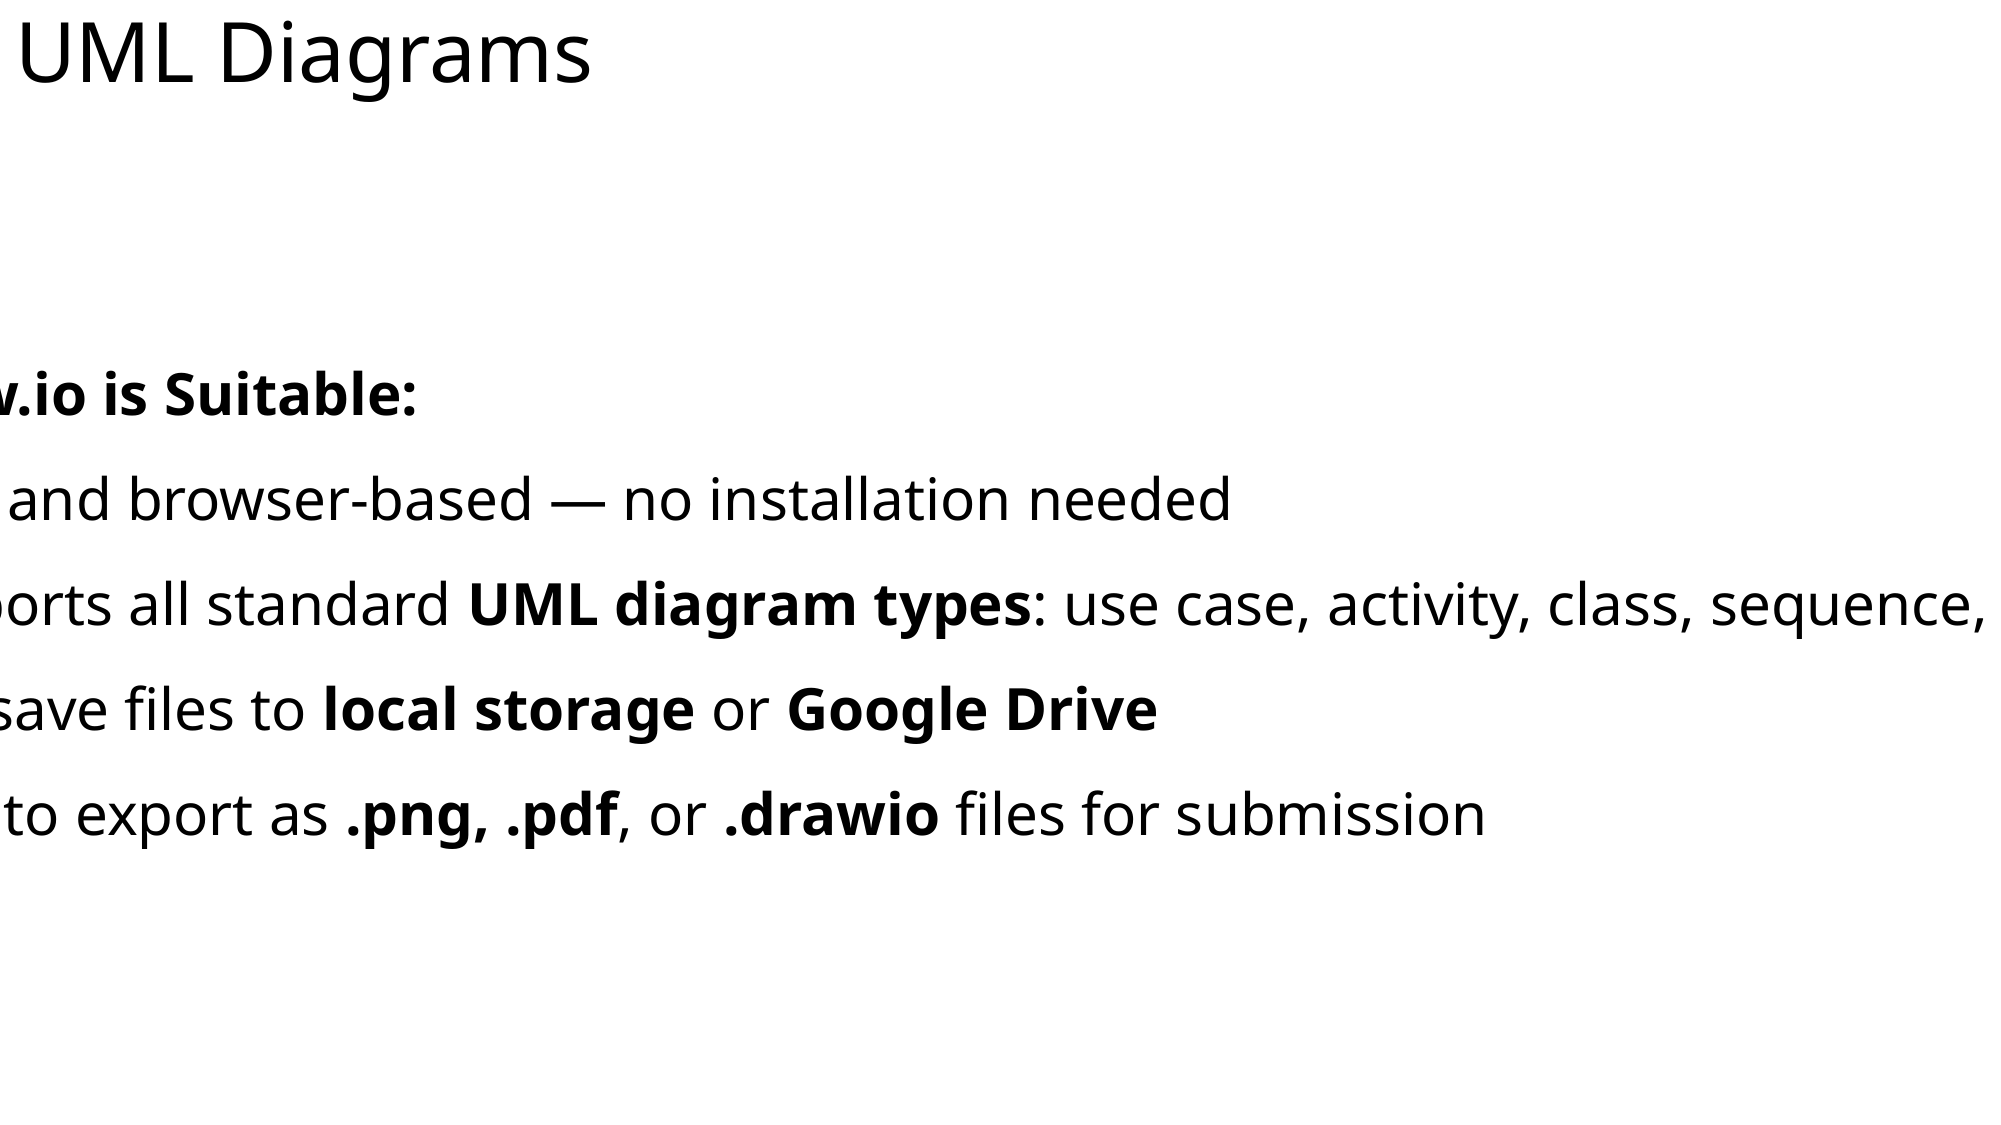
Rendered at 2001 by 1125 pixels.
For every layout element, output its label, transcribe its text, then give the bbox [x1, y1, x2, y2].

text_box Draw.io is Suitable: Free and browser-based — no installation needed Supports all standard UML diagram types: use case, activity, class, sequence, etc. Can save files to local storage or Google Drive Easy to export as .png, .pdf, or .drawio files for submission [0, 314, 2000, 855]
title UML Diagrams [0, 0, 2000, 108]
